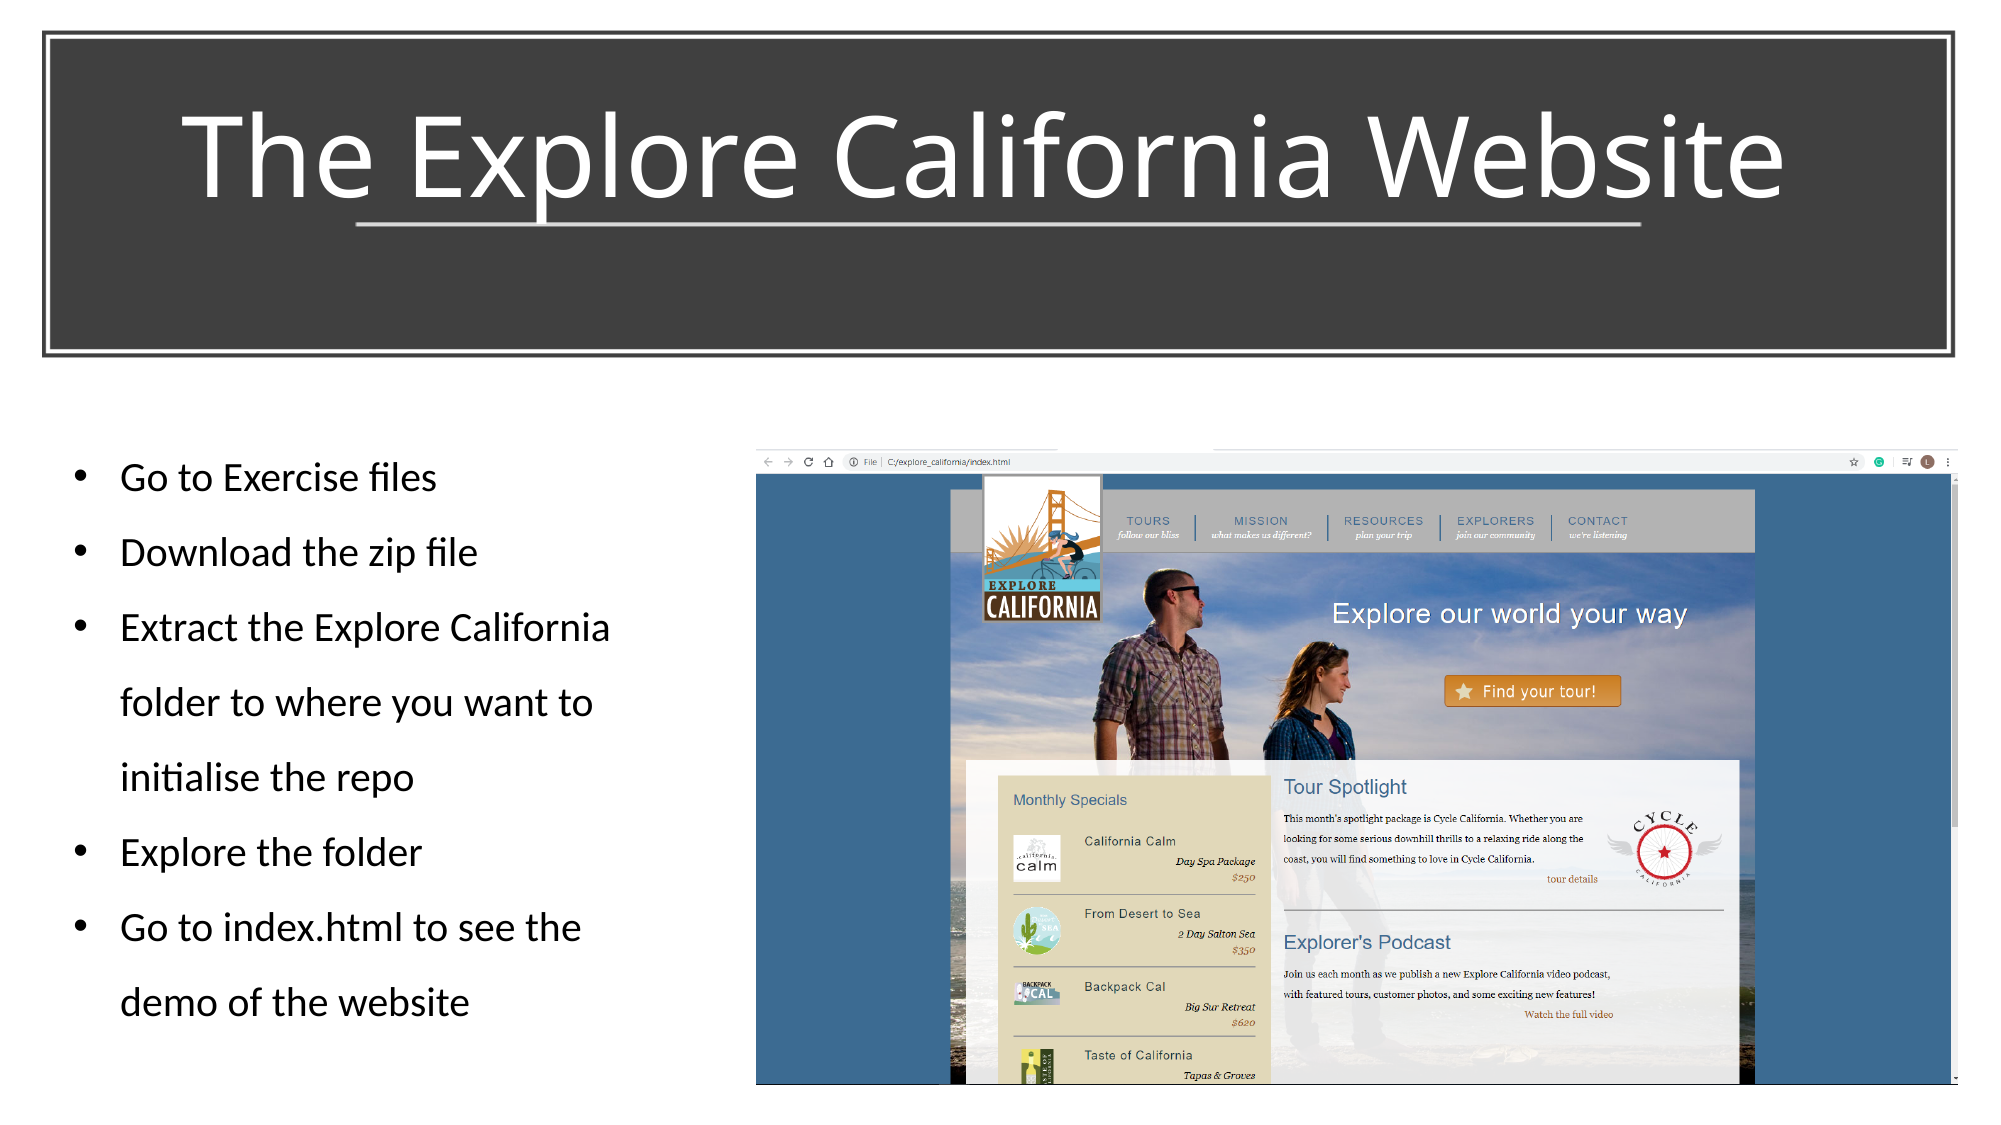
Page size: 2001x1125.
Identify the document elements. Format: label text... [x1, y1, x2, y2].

text_box Go to Exercise files Download the zip file Extract the Explore California folder to where you want to initialise the repo Explore the folder Go to index.html to see the demo of the website [58, 417, 693, 1078]
picture [756, 449, 1958, 1085]
picture [42, 28, 1958, 359]
